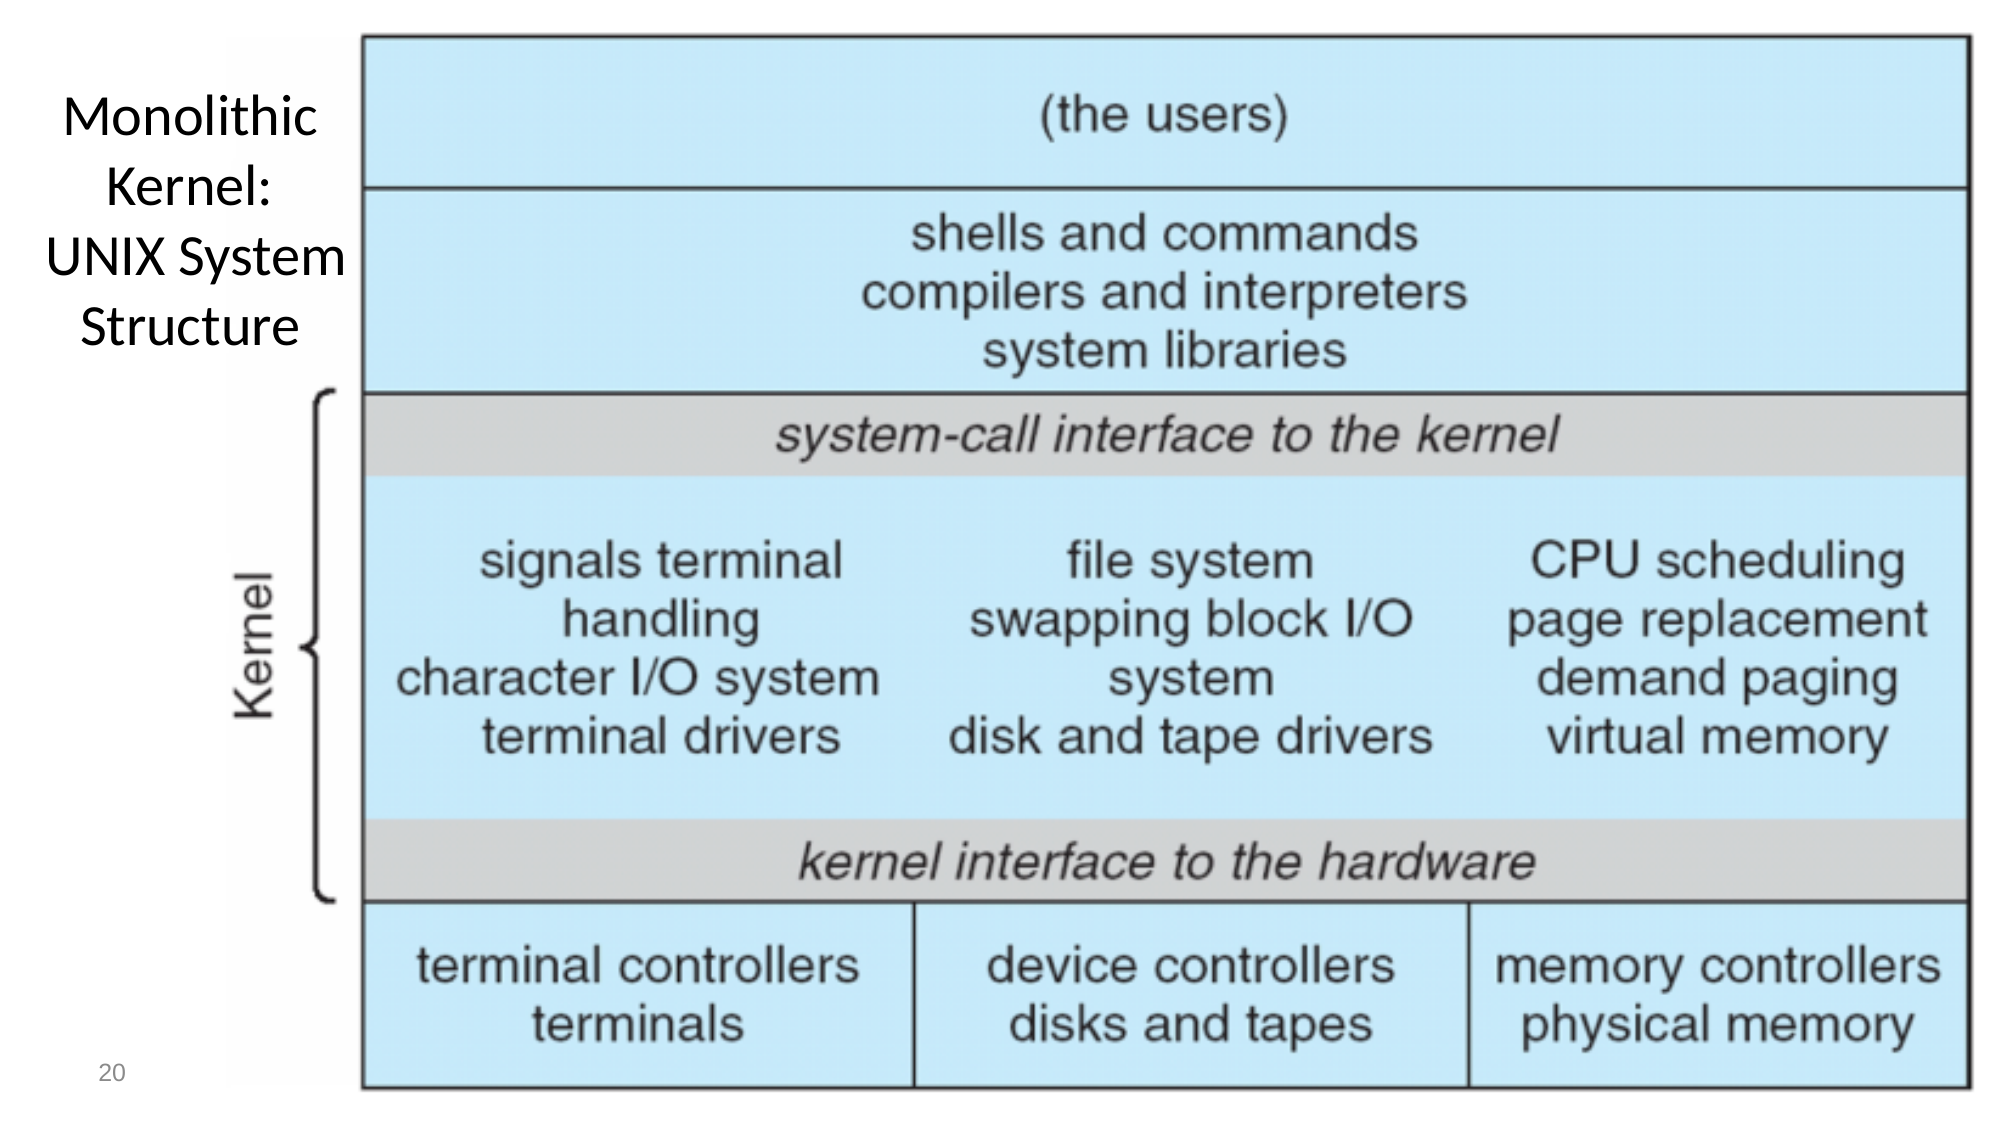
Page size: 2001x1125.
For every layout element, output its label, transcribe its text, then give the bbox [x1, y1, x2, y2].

picture [211, 24, 1984, 1102]
title Monolithic Kernel: UNIX System Structure [0, 36, 206, 399]
slide_number 20 [83, 1041, 206, 1102]
